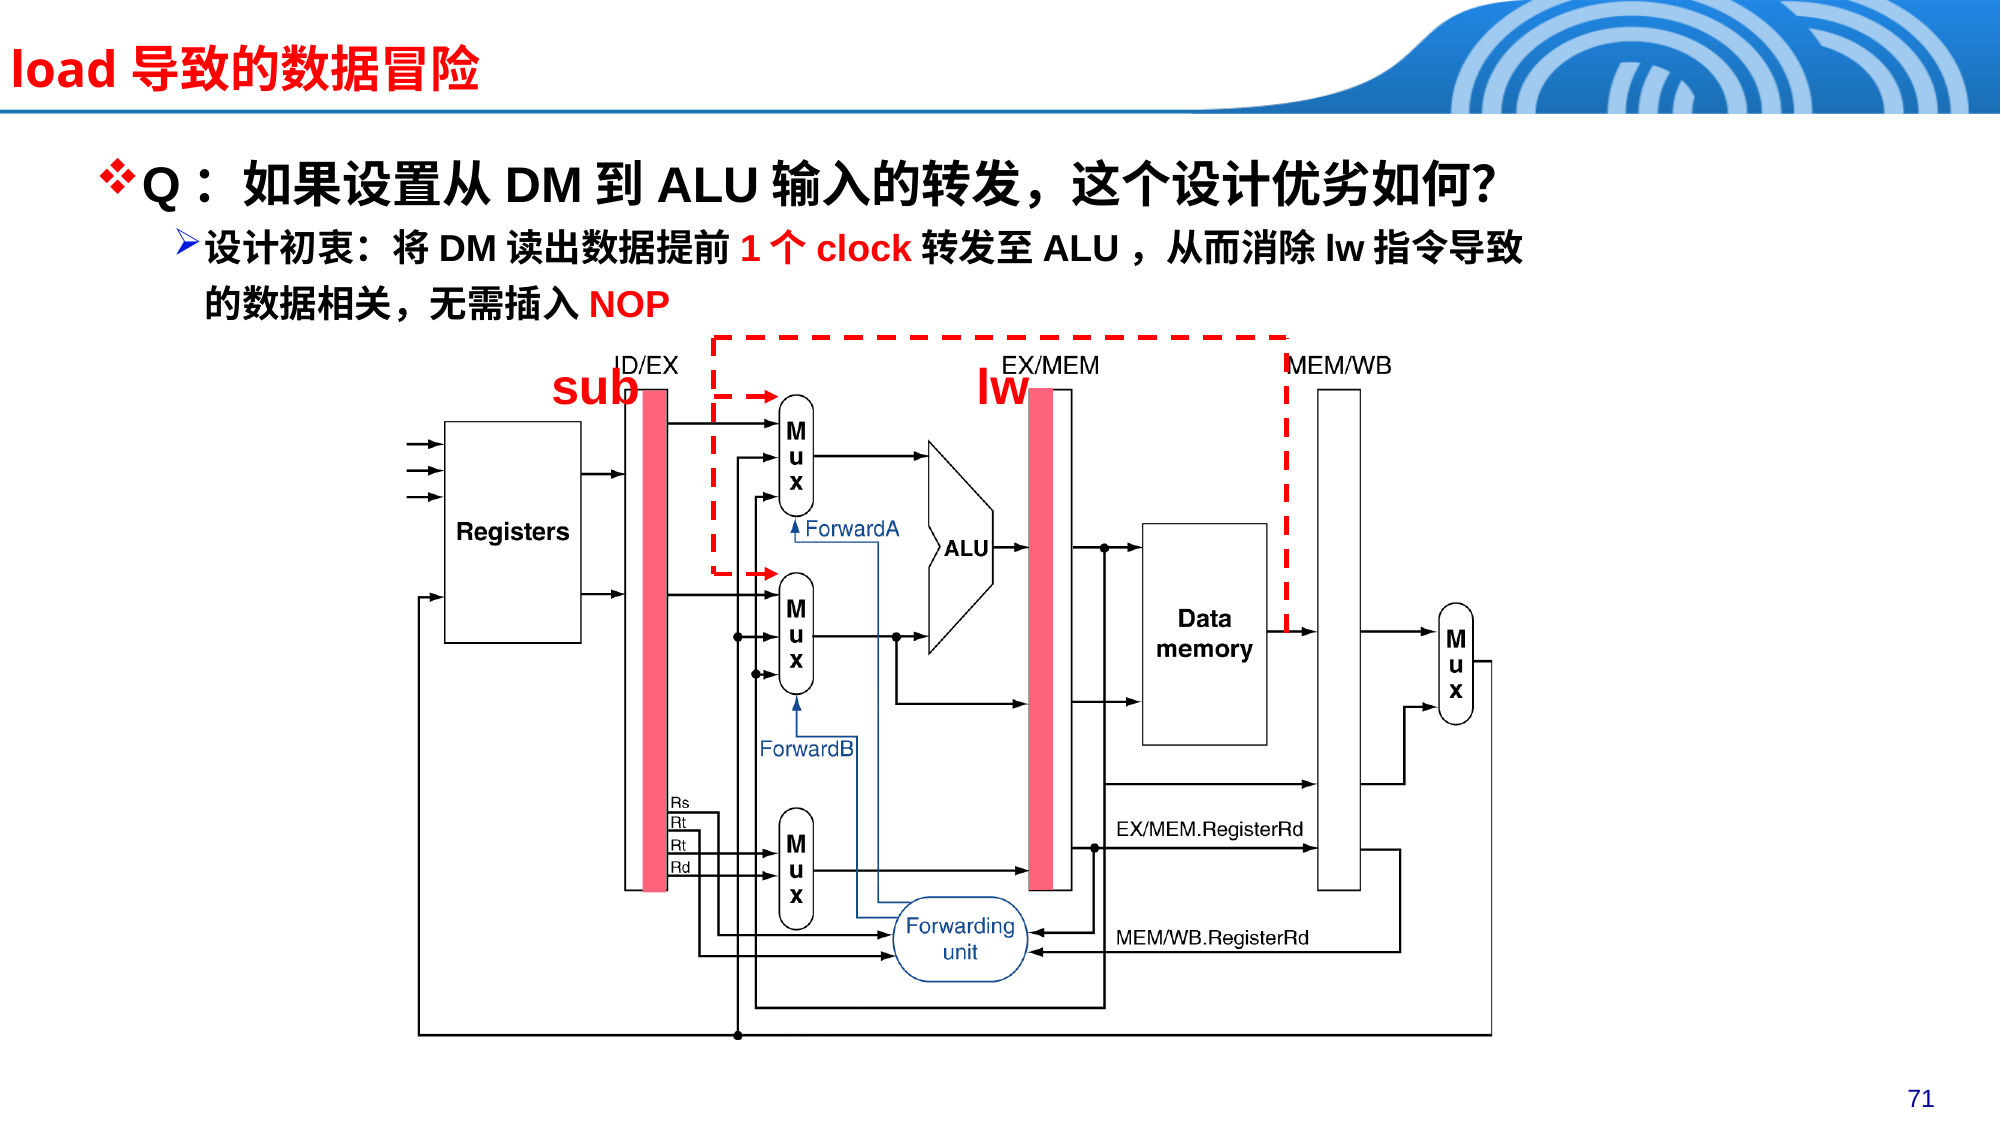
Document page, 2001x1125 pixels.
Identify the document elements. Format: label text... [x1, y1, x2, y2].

title load导致的数据冒险 [0, 41, 1151, 103]
picture [0, 0, 2000, 114]
picture [406, 352, 1493, 1047]
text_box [713, 337, 1287, 634]
list Q：如果设置从DM到ALU输入的转发，这个设计优劣如何？ 设计初衷：将DM读出数据提前1个clock转发至ALU，从而消除lw指令导致的数据相关，无需插入NOP [84, 132, 1551, 354]
text_box 计算1 [714, 397, 721, 406]
